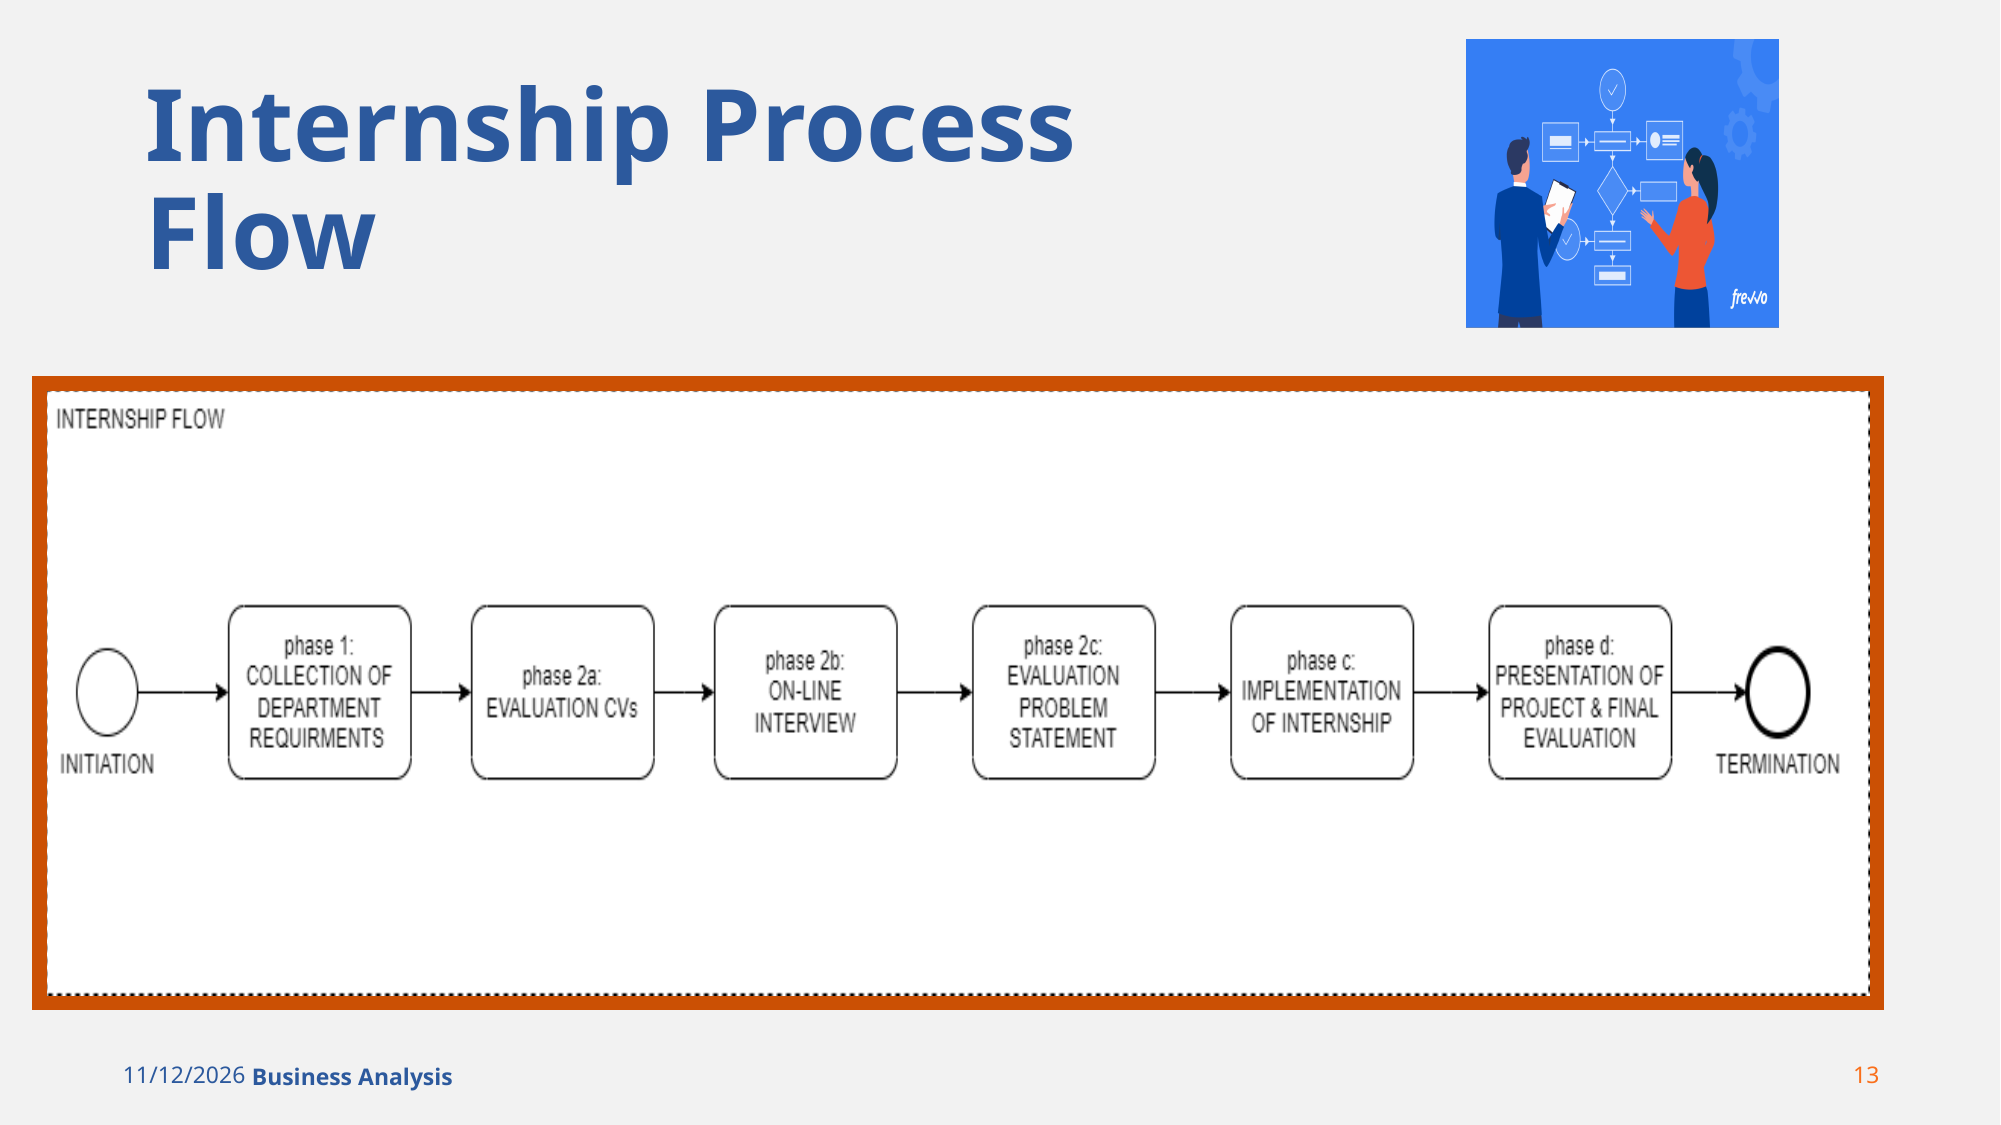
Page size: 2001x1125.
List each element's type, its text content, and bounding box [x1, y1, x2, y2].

picture [1466, 39, 1779, 328]
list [46, 390, 1870, 996]
title Internship Process Flow [131, 126, 1233, 241]
text_box [119, 327, 1845, 390]
